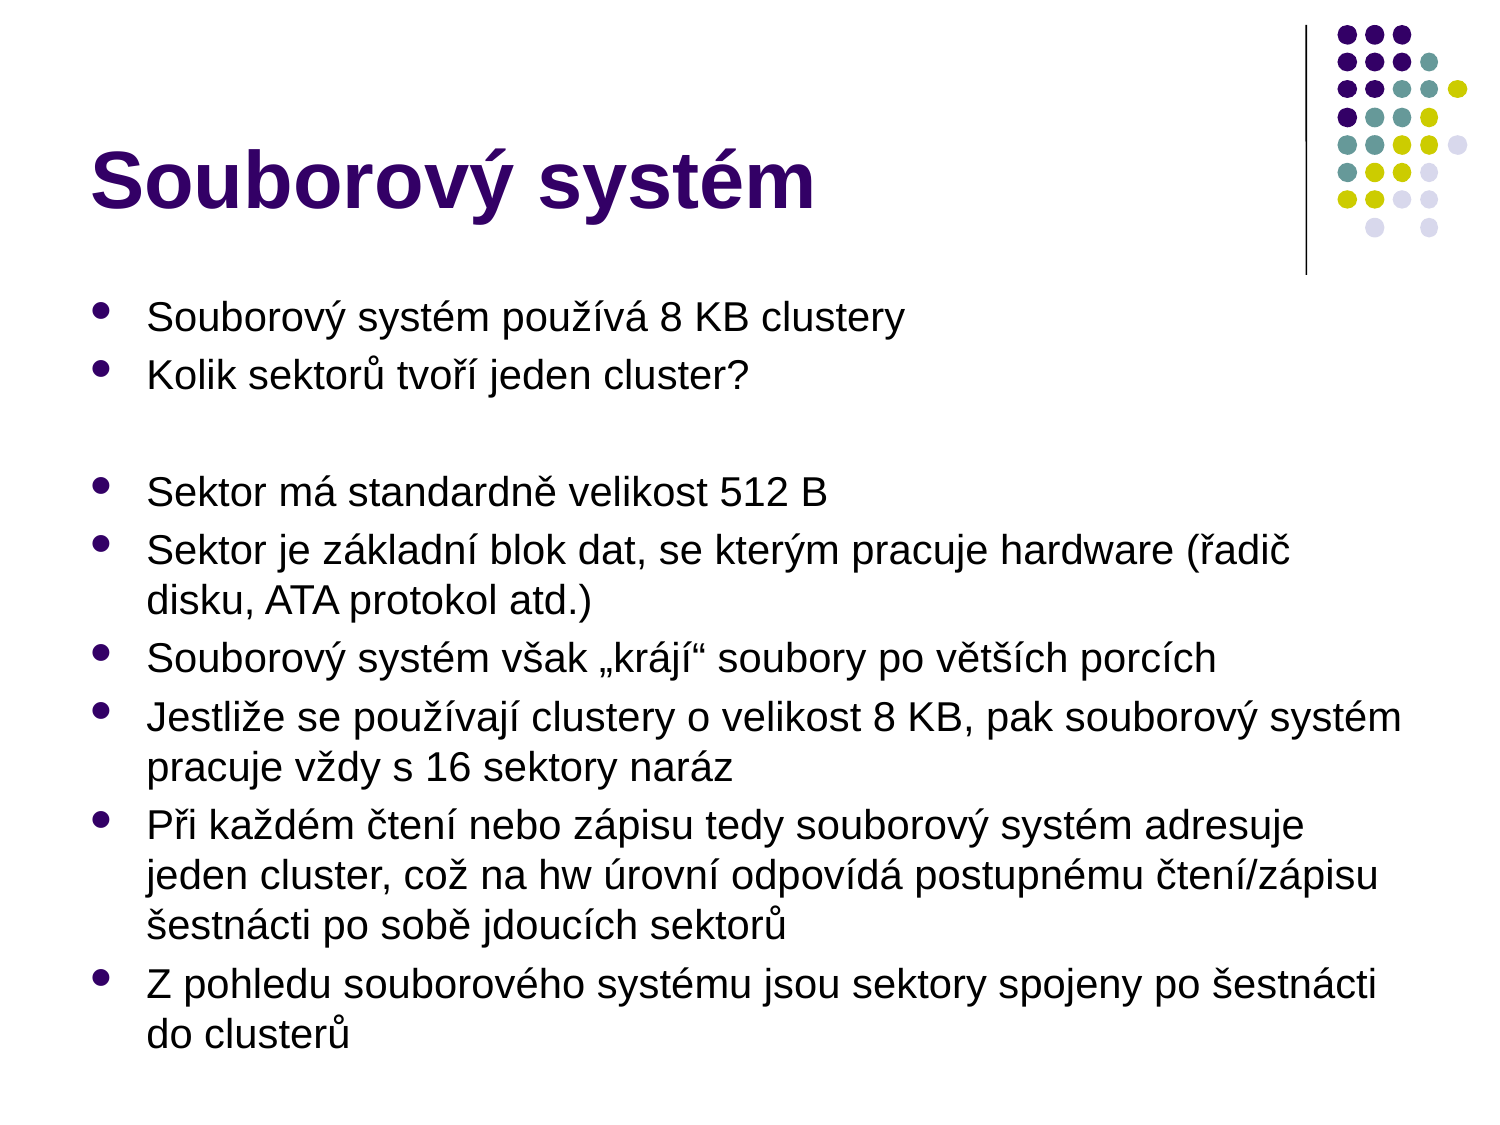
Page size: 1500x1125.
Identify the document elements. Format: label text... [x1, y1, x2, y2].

title Souborový systém [75, 20, 1313, 233]
list Souborový systém používá 8 KB clustery Kolik sektorů tvoří jeden cluster? Sektor má standardně velikost 512 B Sektor je základní blok dat, se kterým pracuje hardware (řadič disku, ATA protokol atd.) Souborový systém však „krájí“ soubory po větších porcích Jestliže se používají clustery o velikost 8 KB, pak souborový systém pracuje vždy s 16 sektory naráz Při každém čtení nebo zápisu tedy souborový systém adresuje jeden cluster, což na hw úrovní odpovídá postupnému čtení/zápisu šestnácti po sobě jdoucích sektorů Z pohledu souborového systému jsou sektory spojeny po šestnácti do clusterů [75, 282, 1425, 1006]
